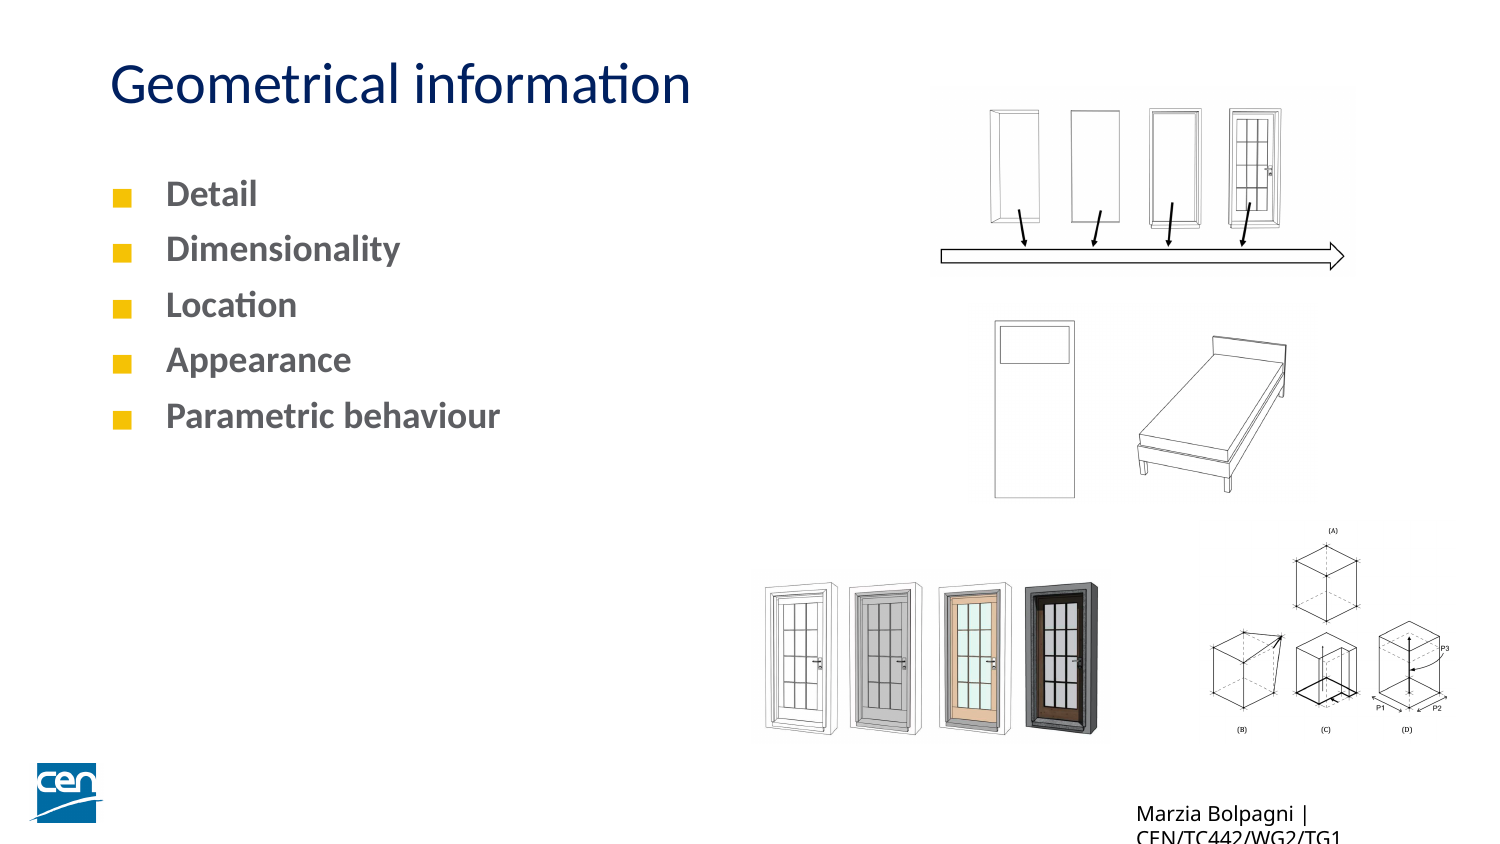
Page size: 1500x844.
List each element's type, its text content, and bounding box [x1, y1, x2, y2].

picture [930, 86, 1356, 277]
picture [751, 569, 1111, 745]
list Detail Dimensionality Location Appearance Parametric behaviour [94, 154, 1408, 767]
title Geometrical information [95, 36, 1408, 137]
picture [968, 303, 1318, 504]
picture [1199, 520, 1457, 745]
picture [29, 763, 104, 823]
